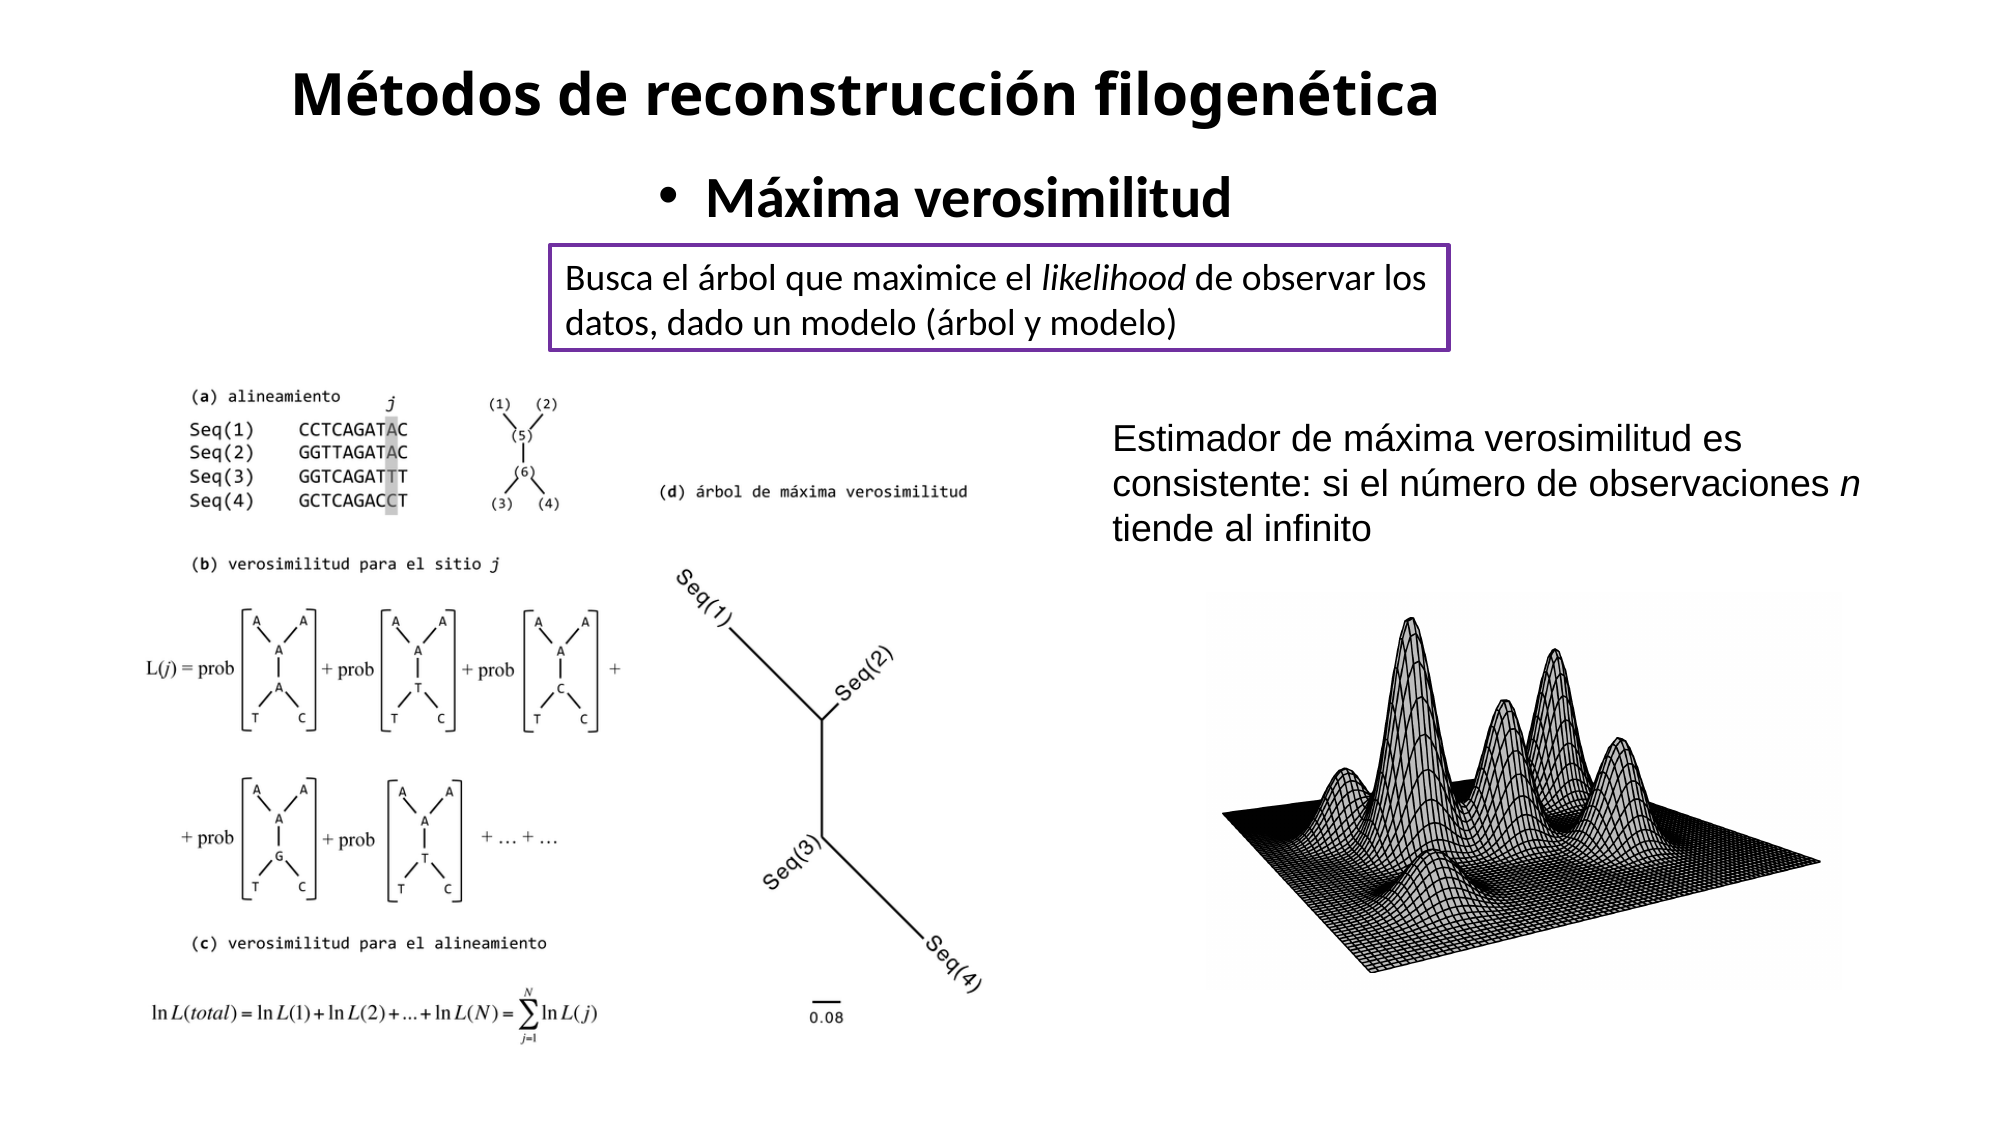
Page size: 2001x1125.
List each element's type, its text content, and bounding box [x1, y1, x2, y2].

text_box Máxima verosimilitud [643, 151, 1268, 237]
title Métodos de reconstrucción filogenética [275, 0, 2000, 210]
picture [1206, 592, 1842, 990]
text_box Estimador de máxima verosimilitud es consistente: si el número de observaciones n tiende al infinito [1097, 406, 1879, 647]
picture [121, 370, 1002, 1060]
text_box Busca el árbol que maximice el likelihood de observar los datos, dado un modelo (árbol y modelo) [550, 245, 1449, 351]
